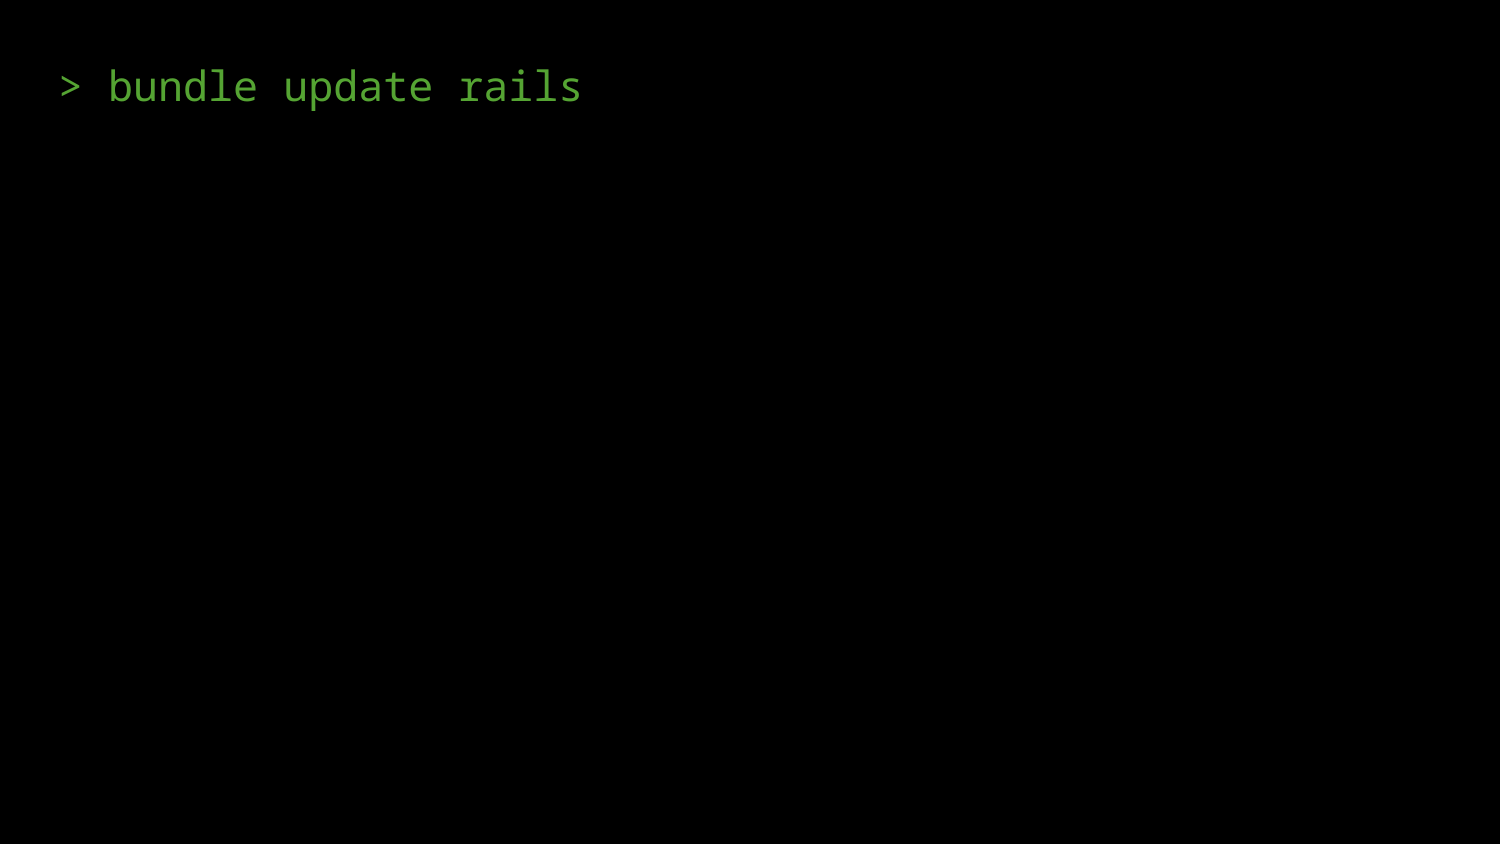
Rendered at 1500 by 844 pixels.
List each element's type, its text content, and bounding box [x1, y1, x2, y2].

text_box > bundle update rails [0, 0, 1500, 844]
